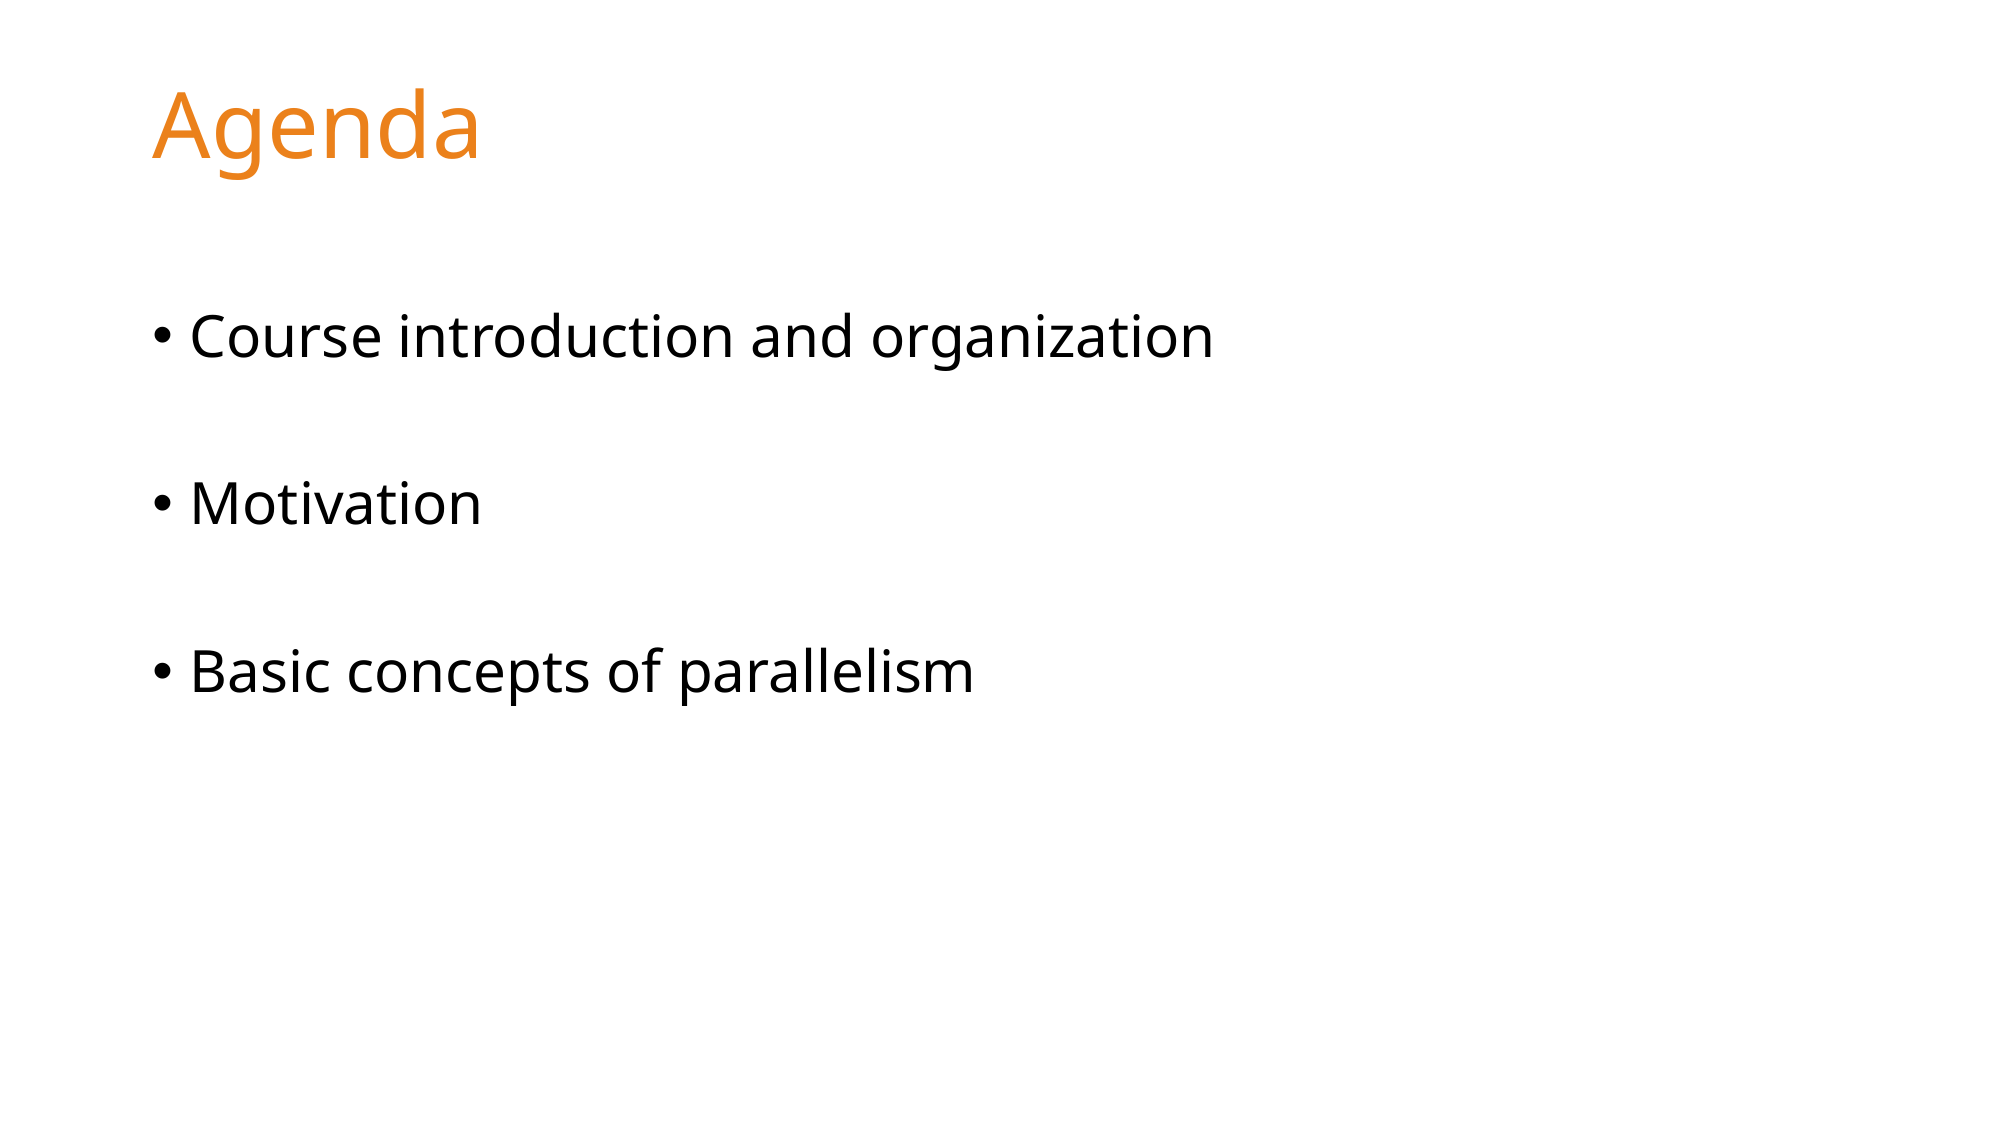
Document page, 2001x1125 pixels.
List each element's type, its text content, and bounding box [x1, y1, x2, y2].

title Agenda [137, 20, 1863, 238]
list Course introduction and organization Motivation Basic concepts of parallelism [137, 299, 1863, 1014]
